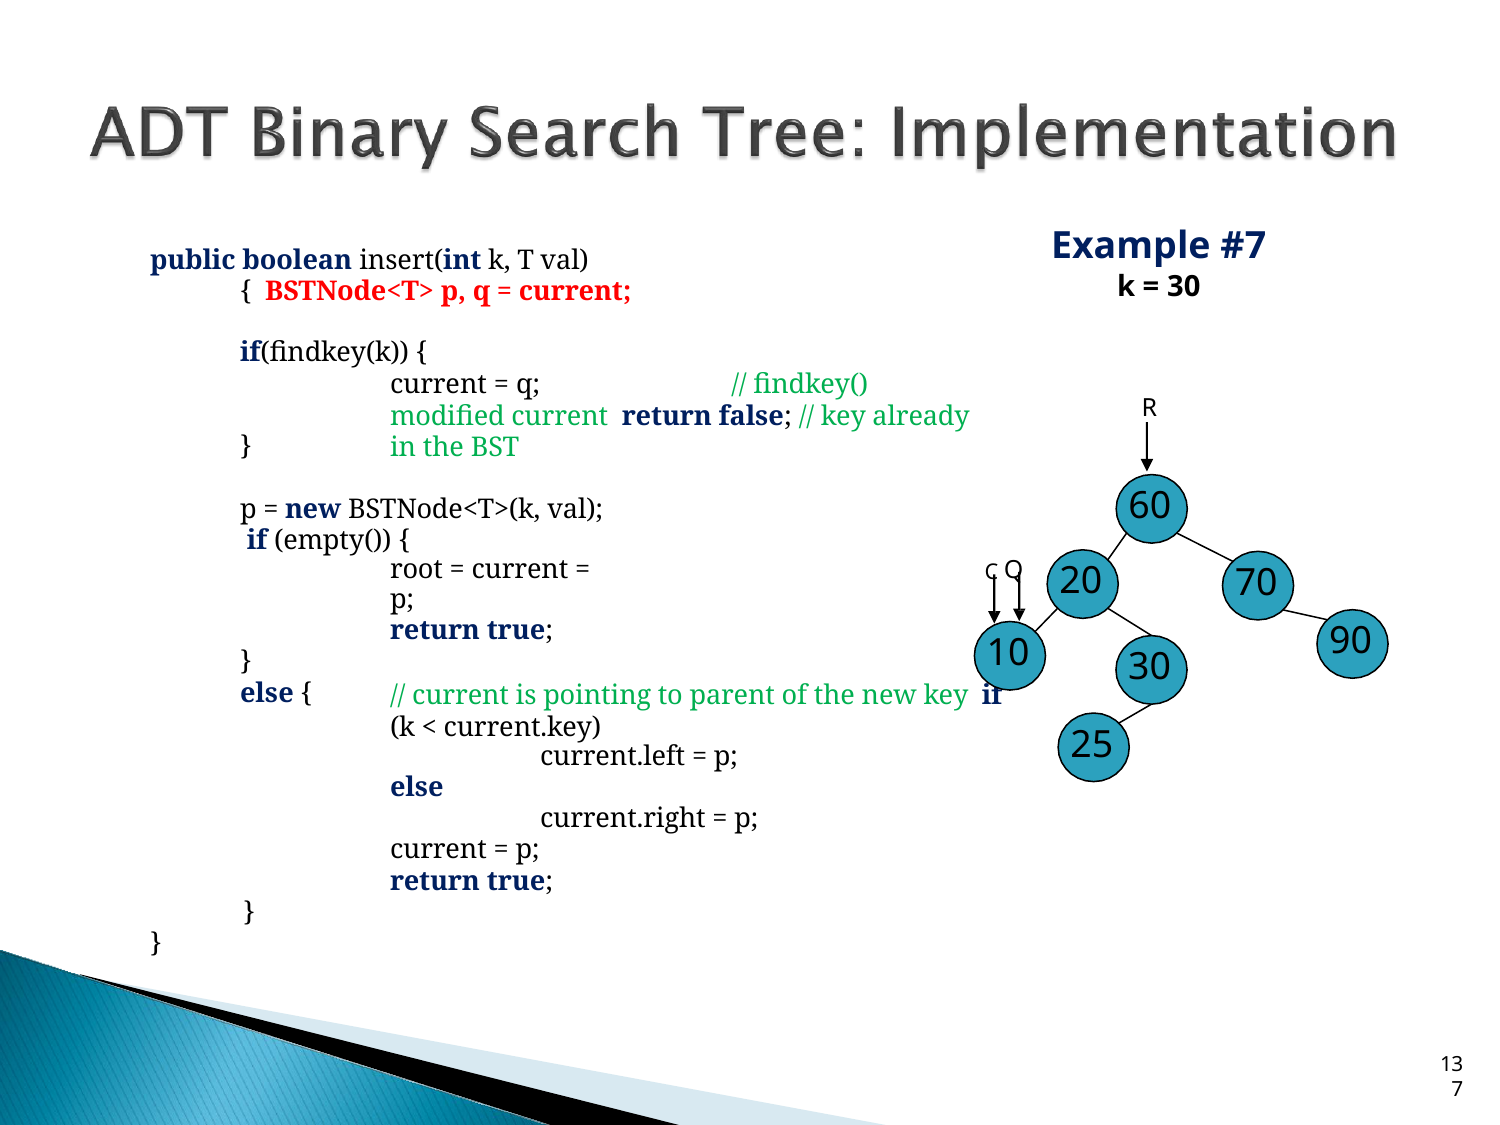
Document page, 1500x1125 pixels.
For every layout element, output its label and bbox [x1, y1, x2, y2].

slide_number [1435, 1054, 1469, 1125]
text_box [44, 75, 1465, 186]
text_box [237, 474, 1389, 896]
text_box [1139, 409, 1160, 472]
title [232, 220, 1268, 409]
picture [0, 948, 558, 1125]
text_box [237, 409, 974, 462]
text_box [147, 894, 256, 959]
text_box [147, 243, 232, 306]
